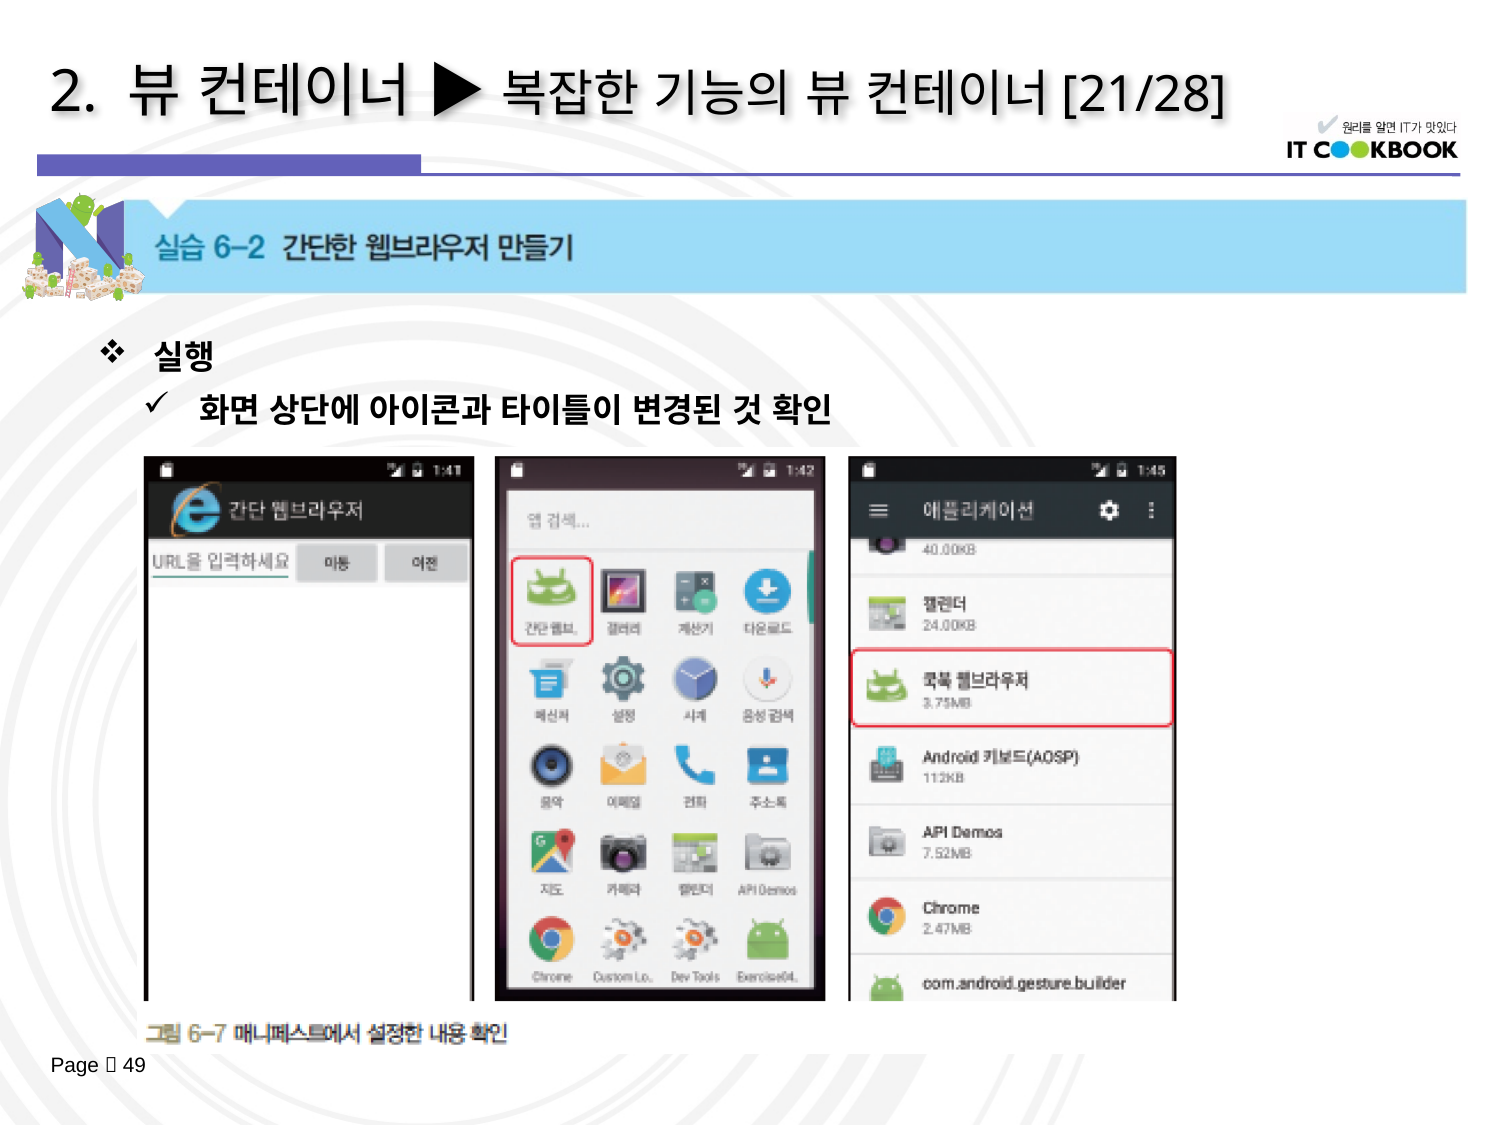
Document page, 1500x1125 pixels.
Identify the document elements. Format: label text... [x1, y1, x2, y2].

picture [0, 35, 1500, 1125]
list 실행 화면 상단에 아이콘과 타이틀이 변경된 것 확인 [54, 335, 1500, 1051]
title 2. 뷰 컨테이너 ▶ 복잡한 기능의 뷰 컨테이너[21/28] [48, 53, 1448, 161]
